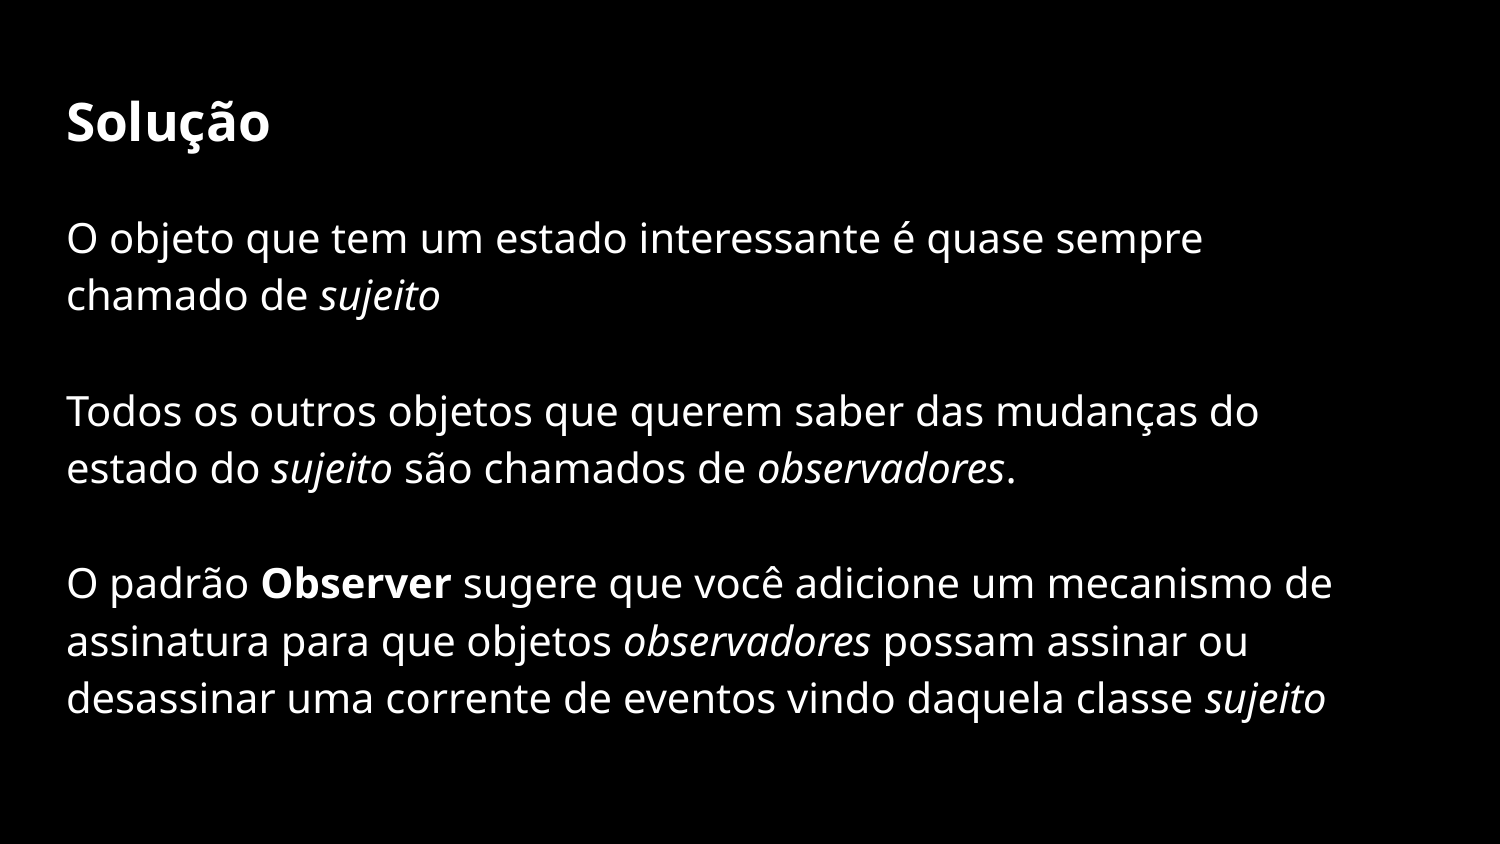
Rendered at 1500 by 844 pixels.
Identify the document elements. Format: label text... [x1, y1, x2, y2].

list O objeto que tem um estado interessante é quase sempre chamado de sujeito Todos os outros objetos que querem saber das mudanças do estado do sujeito são chamados de observadores. O padrão Observer sugere que você adicione um mecanismo de assinatura para que objetos observadores possam assinar ou desassinar uma corrente de eventos vindo daquela classe sujeito [51, 189, 1409, 750]
title Solução [51, 72, 1449, 167]
